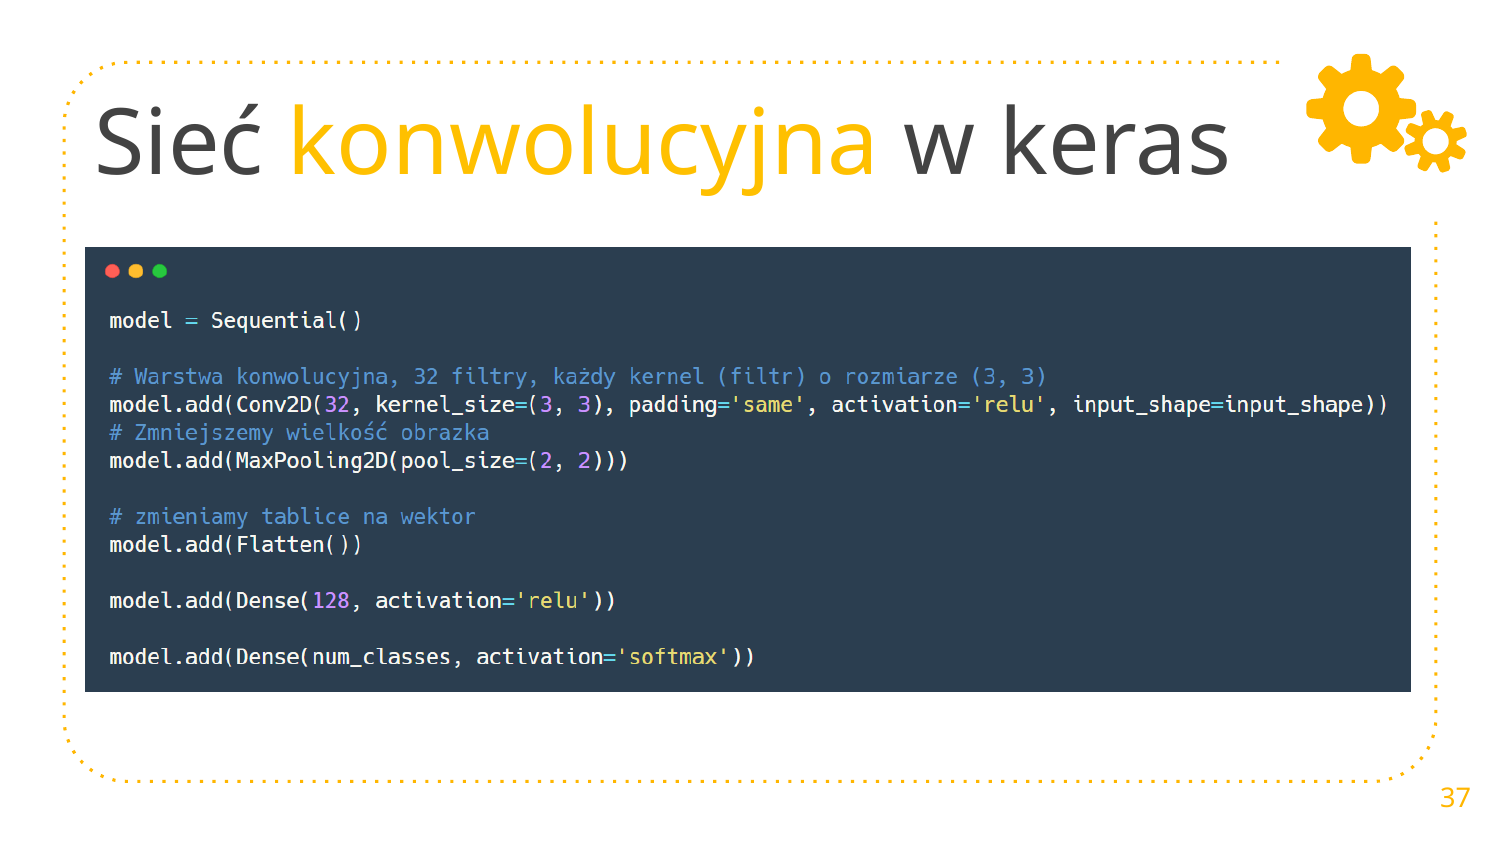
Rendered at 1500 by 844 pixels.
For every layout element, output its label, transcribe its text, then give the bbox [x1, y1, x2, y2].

title Sieć konwolucyjna w keras [79, 67, 1332, 209]
picture [85, 246, 1411, 693]
slide_number 37 [1411, 753, 1500, 844]
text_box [1306, 53, 1467, 173]
